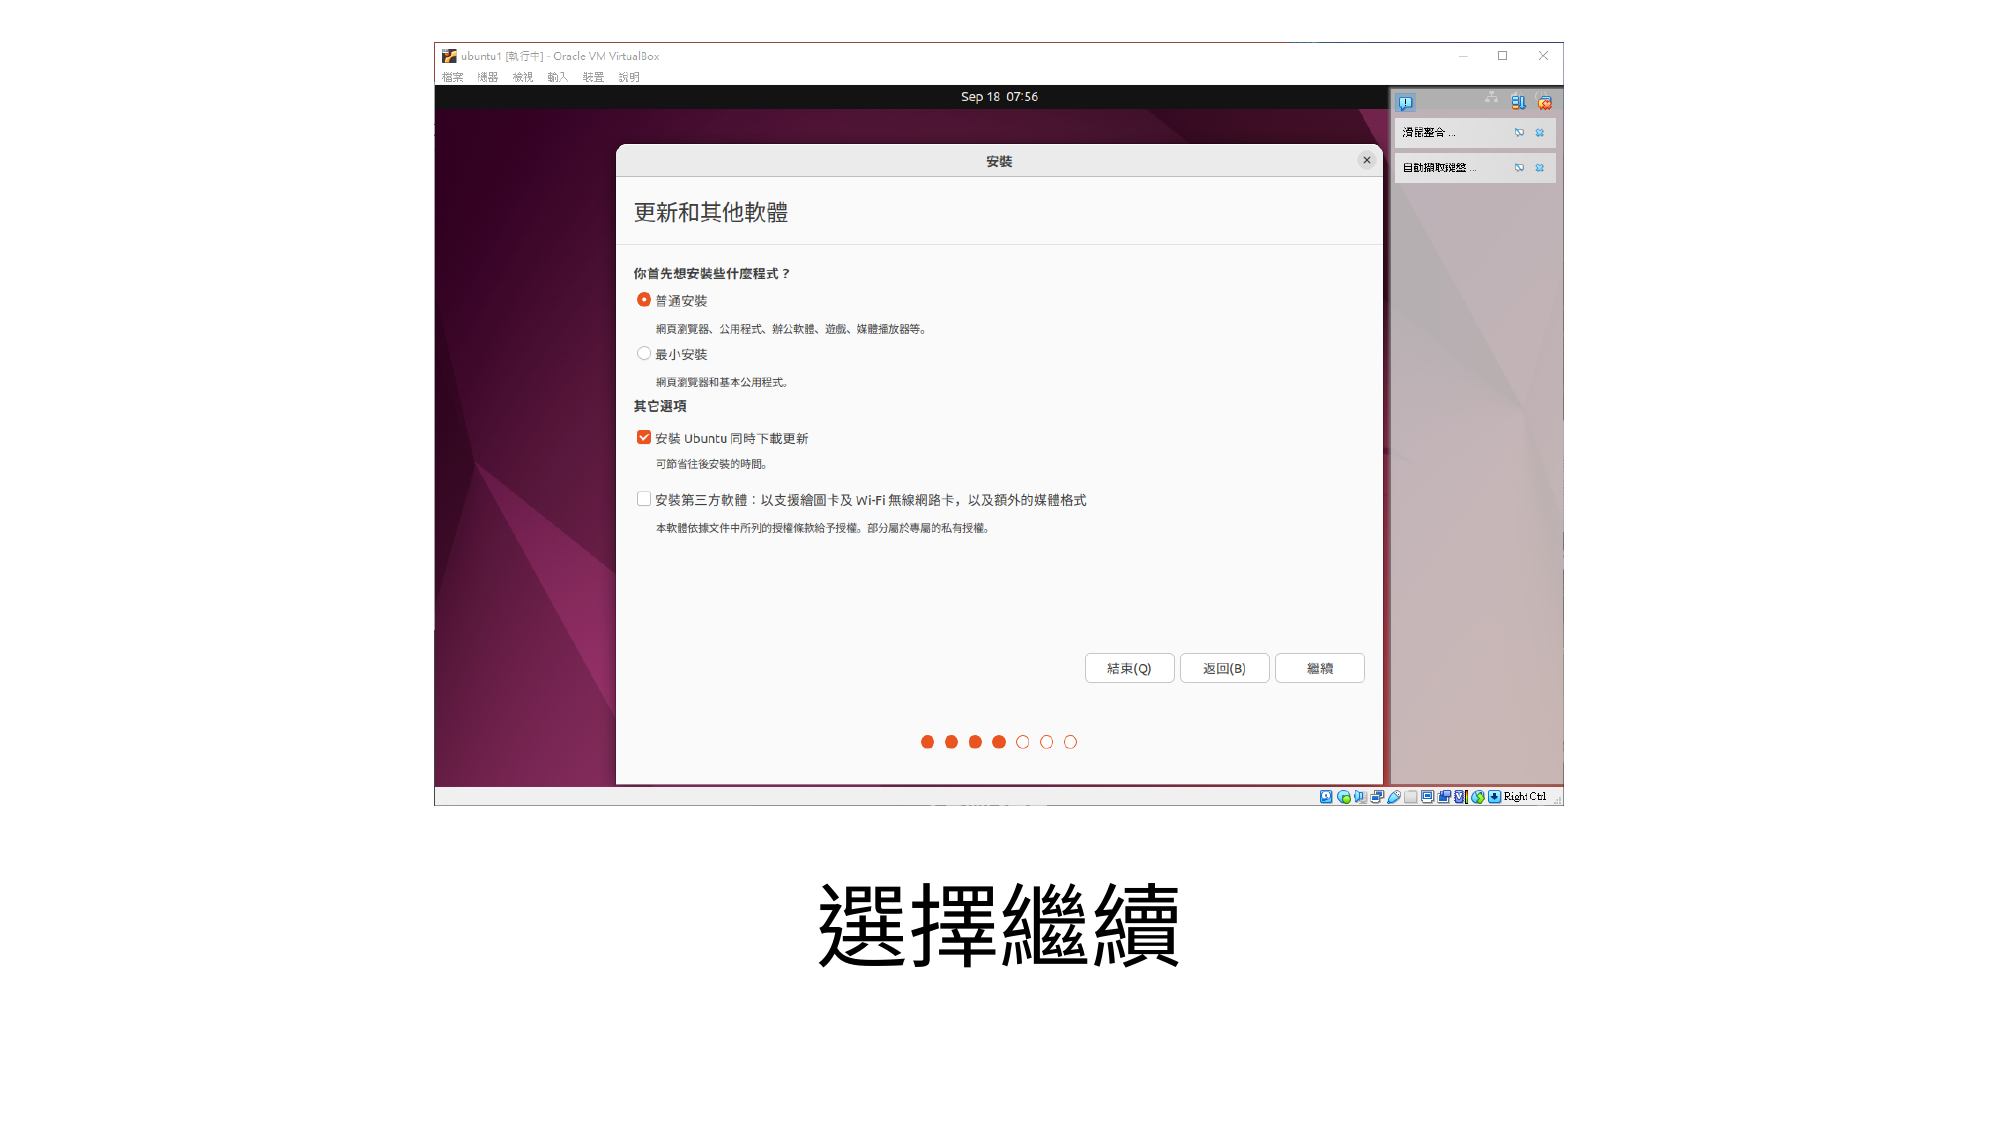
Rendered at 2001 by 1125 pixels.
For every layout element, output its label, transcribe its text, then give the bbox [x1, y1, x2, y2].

title 選擇繼續 [137, 821, 1863, 1040]
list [434, 42, 1564, 806]
